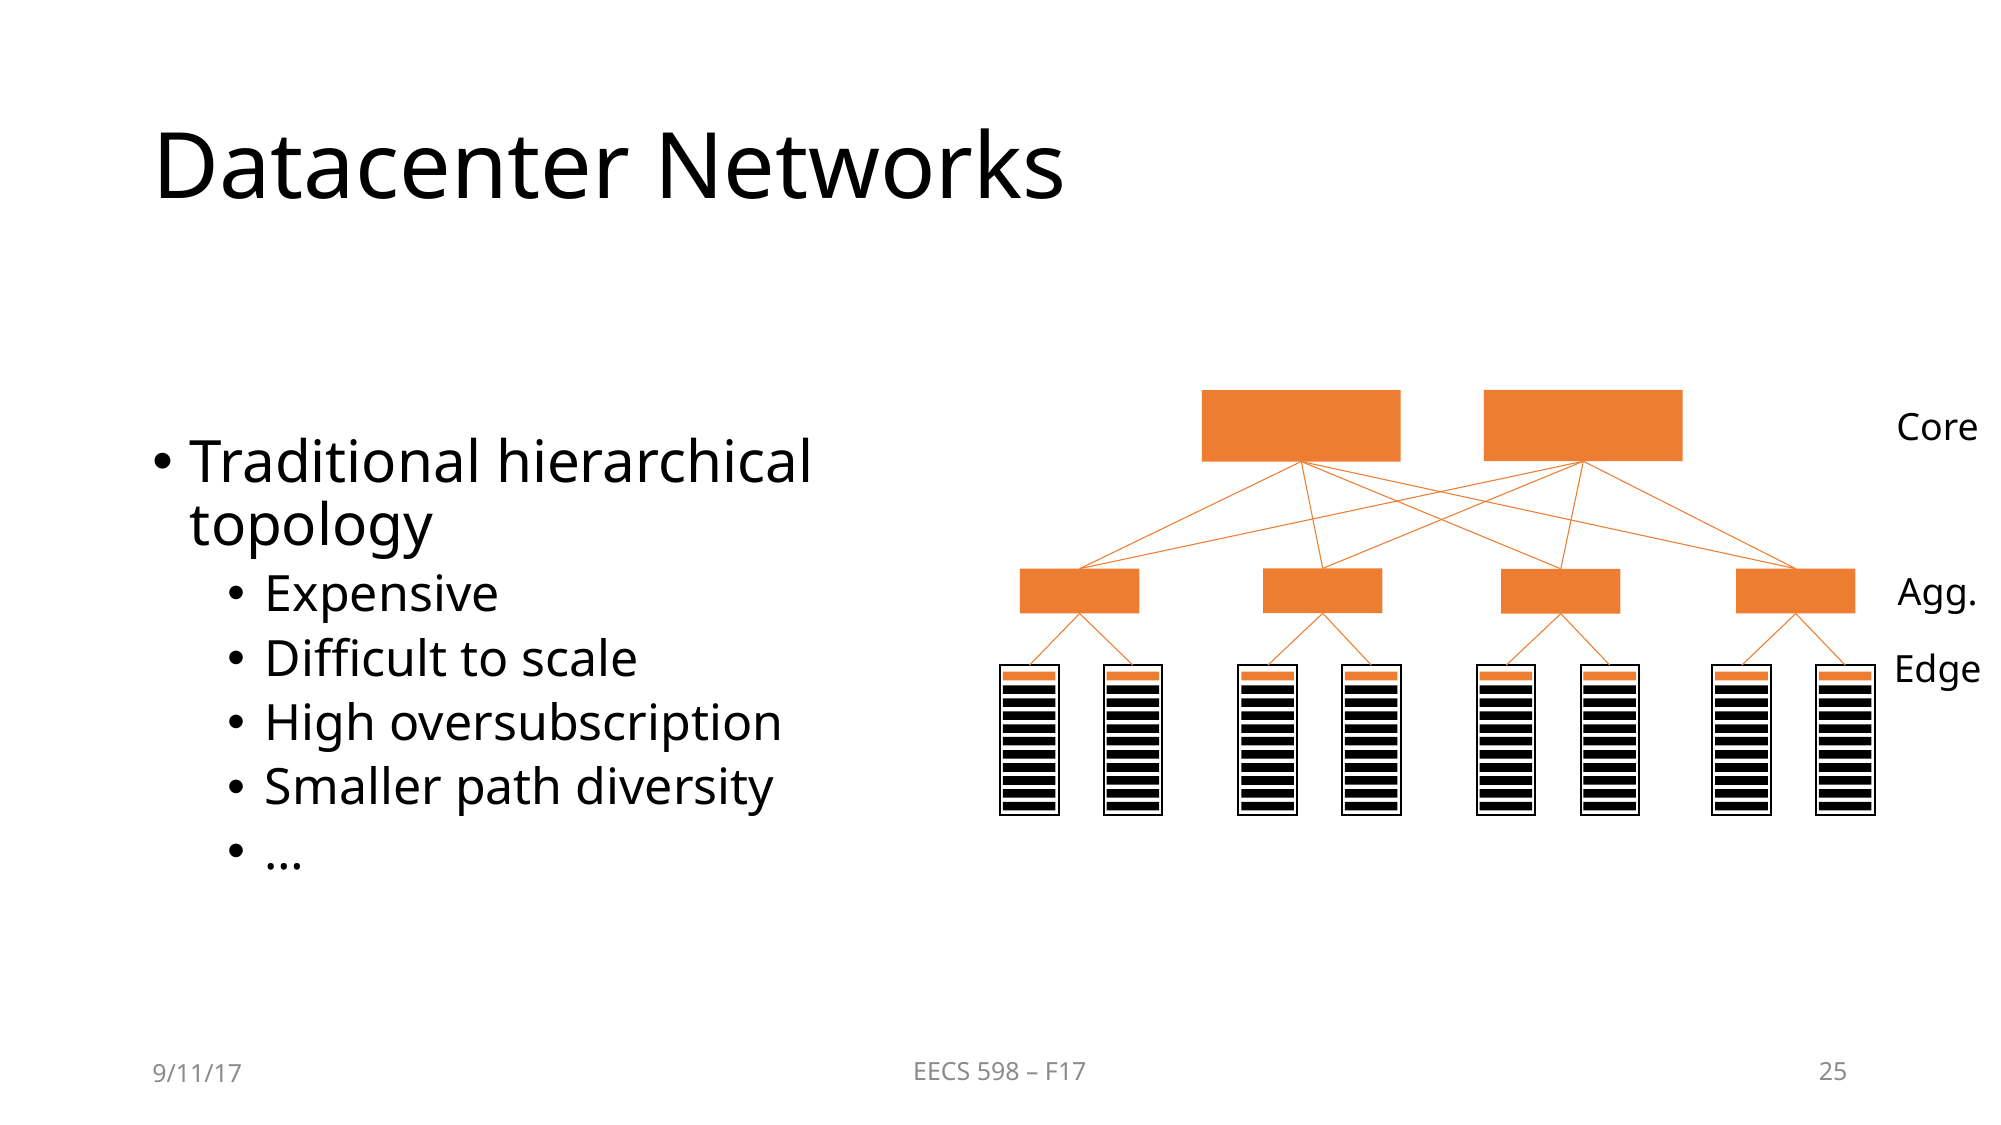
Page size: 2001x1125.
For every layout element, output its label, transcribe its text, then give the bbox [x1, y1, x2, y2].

slide_number 25 [1412, 1042, 1863, 1103]
text_box Agg. [1882, 560, 1993, 621]
list Traditional hierarchical topology Expensive Difficult to scale High oversubscription Smaller path diversity … [137, 299, 988, 1014]
text_box Edge [1878, 637, 1997, 698]
text_box Core [1881, 395, 1994, 455]
footer EECS 598 – F17 [662, 1042, 1338, 1103]
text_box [999, 389, 1875, 816]
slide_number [137, 1042, 588, 1103]
title Datacenter Networks [137, 59, 1863, 278]
